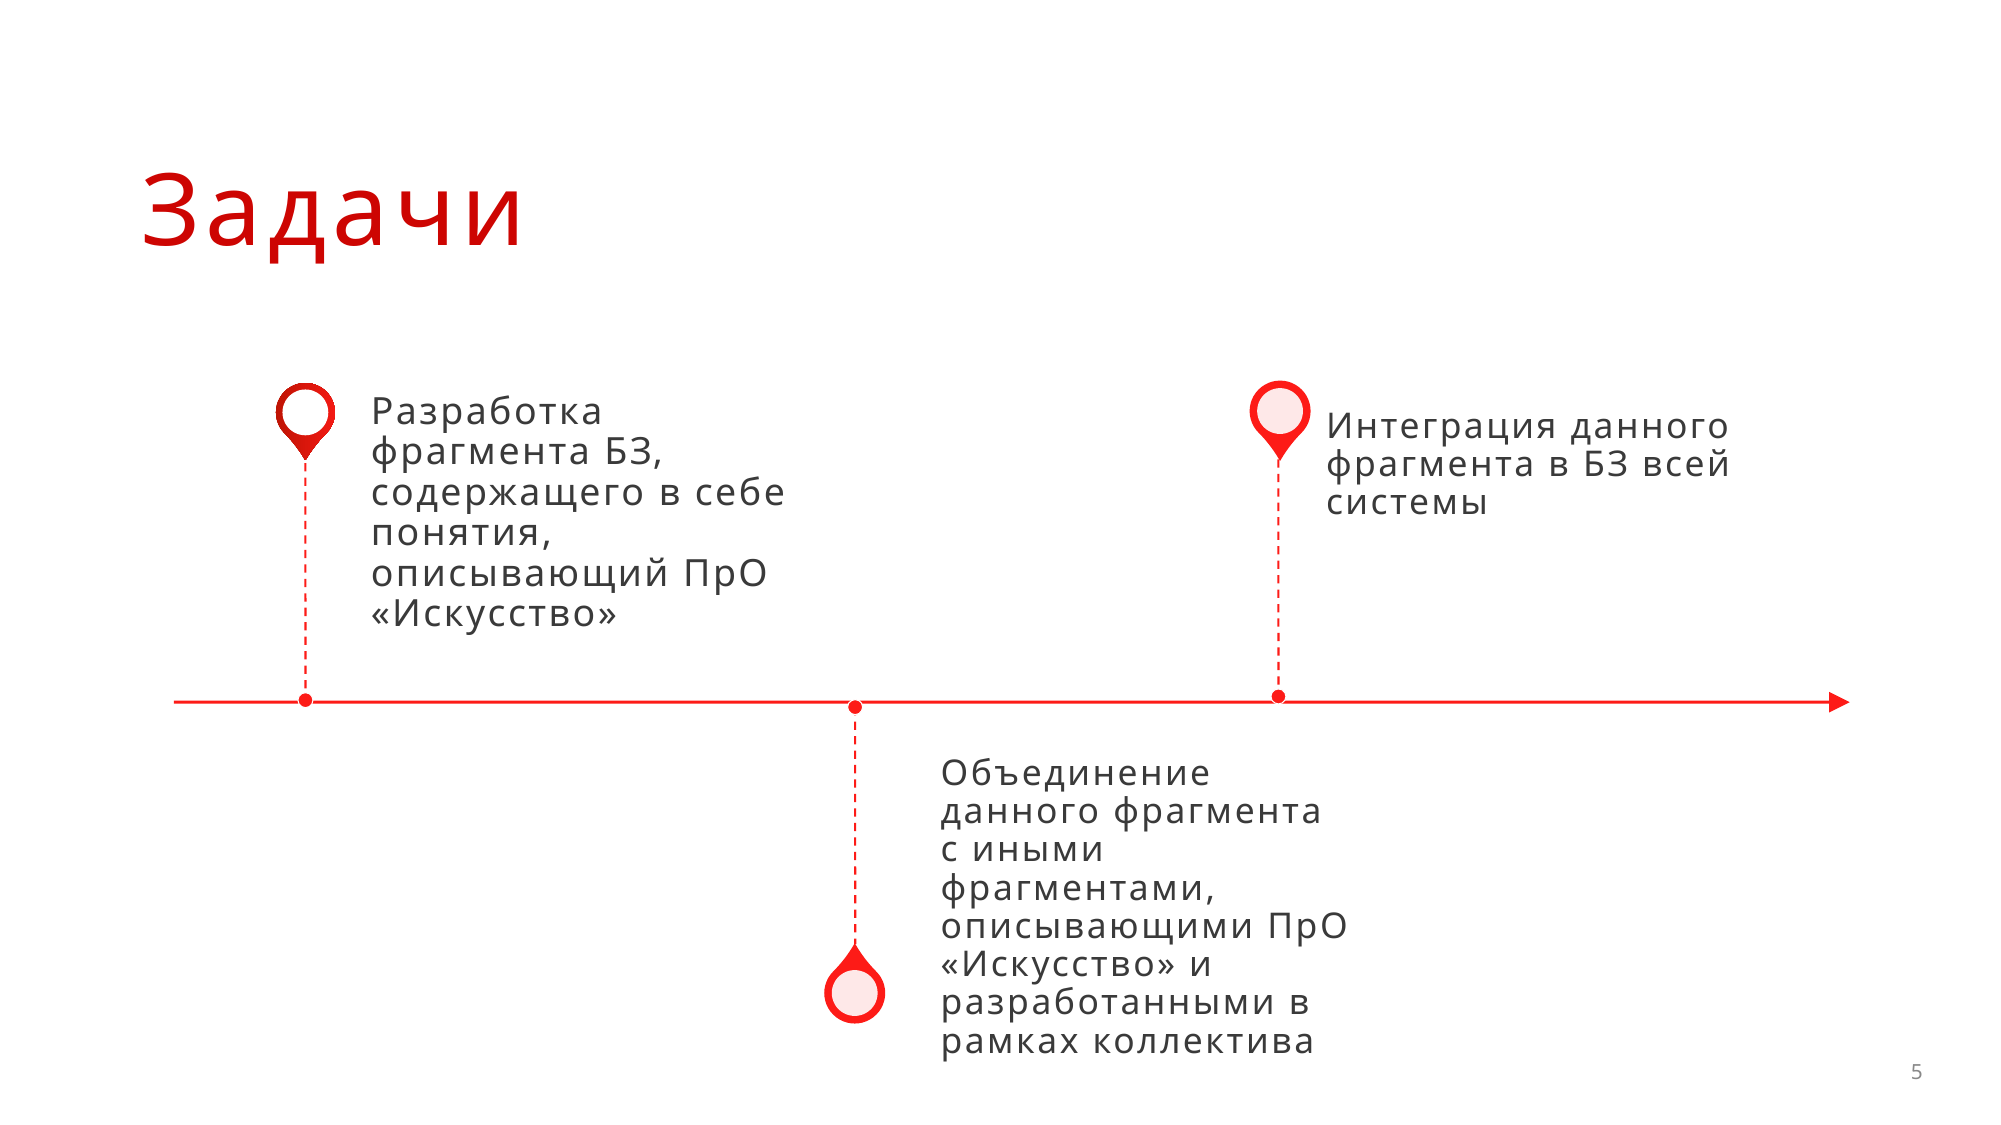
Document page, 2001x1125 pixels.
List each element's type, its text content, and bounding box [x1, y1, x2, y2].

slide_number 5 [1850, 1042, 1938, 1103]
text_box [173, 301, 1850, 1103]
title Задачи [126, 125, 1512, 302]
